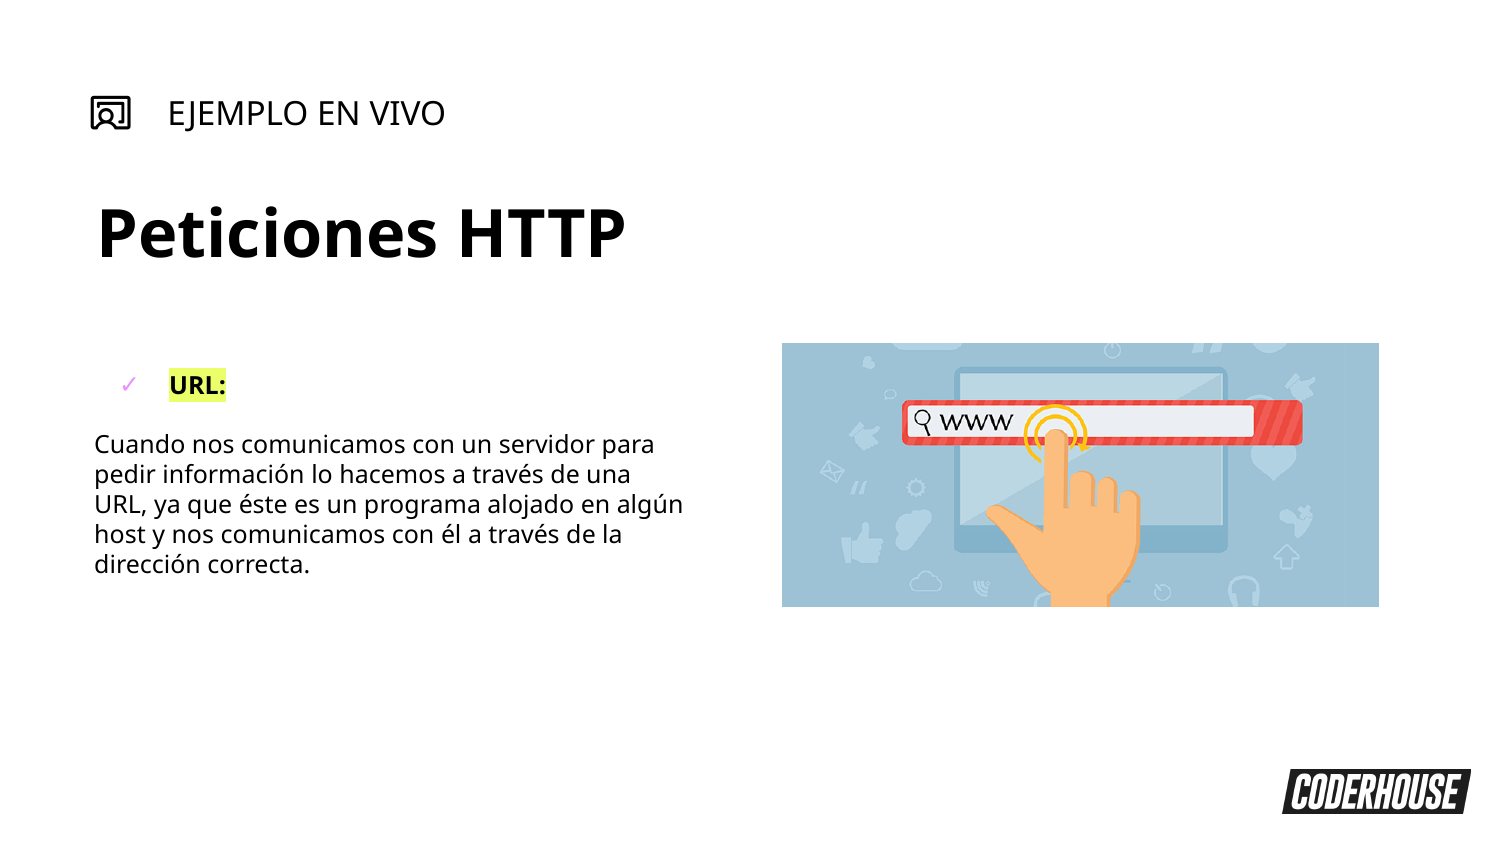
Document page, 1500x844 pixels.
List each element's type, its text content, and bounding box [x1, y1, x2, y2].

text_box Peticiones HTTP [81, 175, 721, 286]
picture [1281, 769, 1471, 814]
text_box URL: Cuando nos comunicamos con un servidor para pedir información lo hacemos a través de una URL, ya que éste es un programa alojado en algún host y nos comunicamos con él a través de la dirección correcta. [79, 354, 705, 594]
picture [86, 87, 135, 137]
text_box [74, 76, 146, 133]
text_box EJEMPLO EN VIVO [152, 76, 632, 147]
picture [782, 343, 1379, 607]
